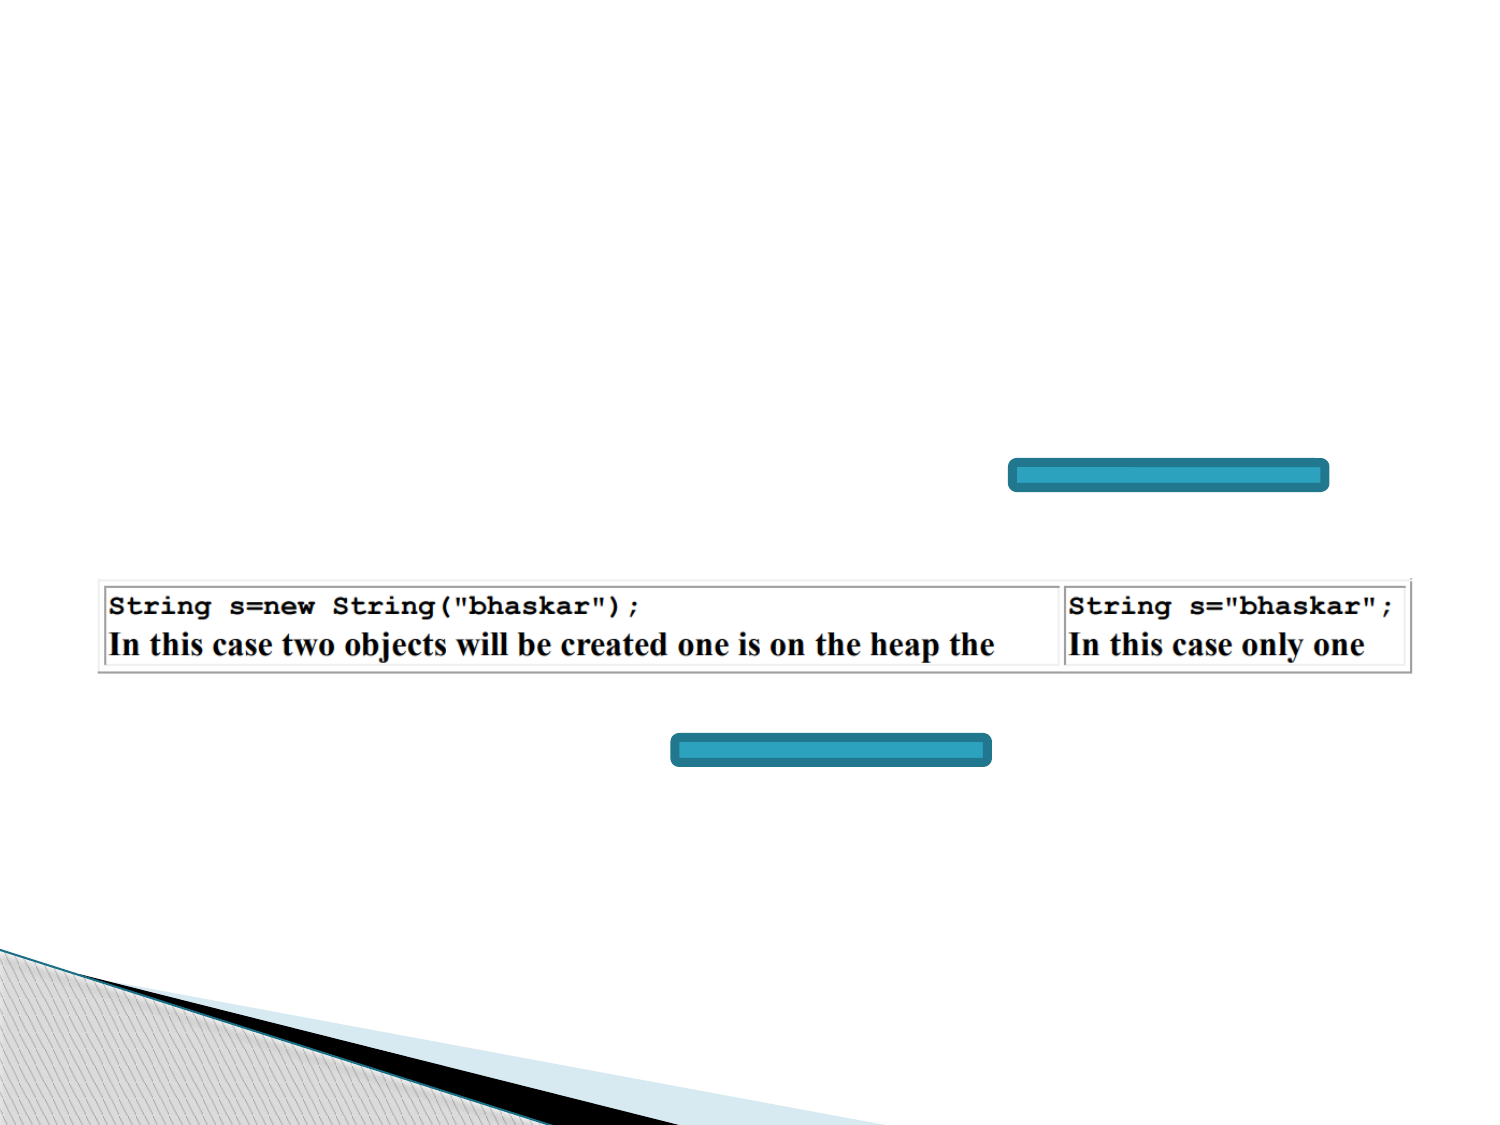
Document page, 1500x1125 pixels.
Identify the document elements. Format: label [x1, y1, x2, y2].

list [87, 562, 1438, 704]
text_box [670, 732, 992, 767]
text_box [1007, 457, 1330, 493]
